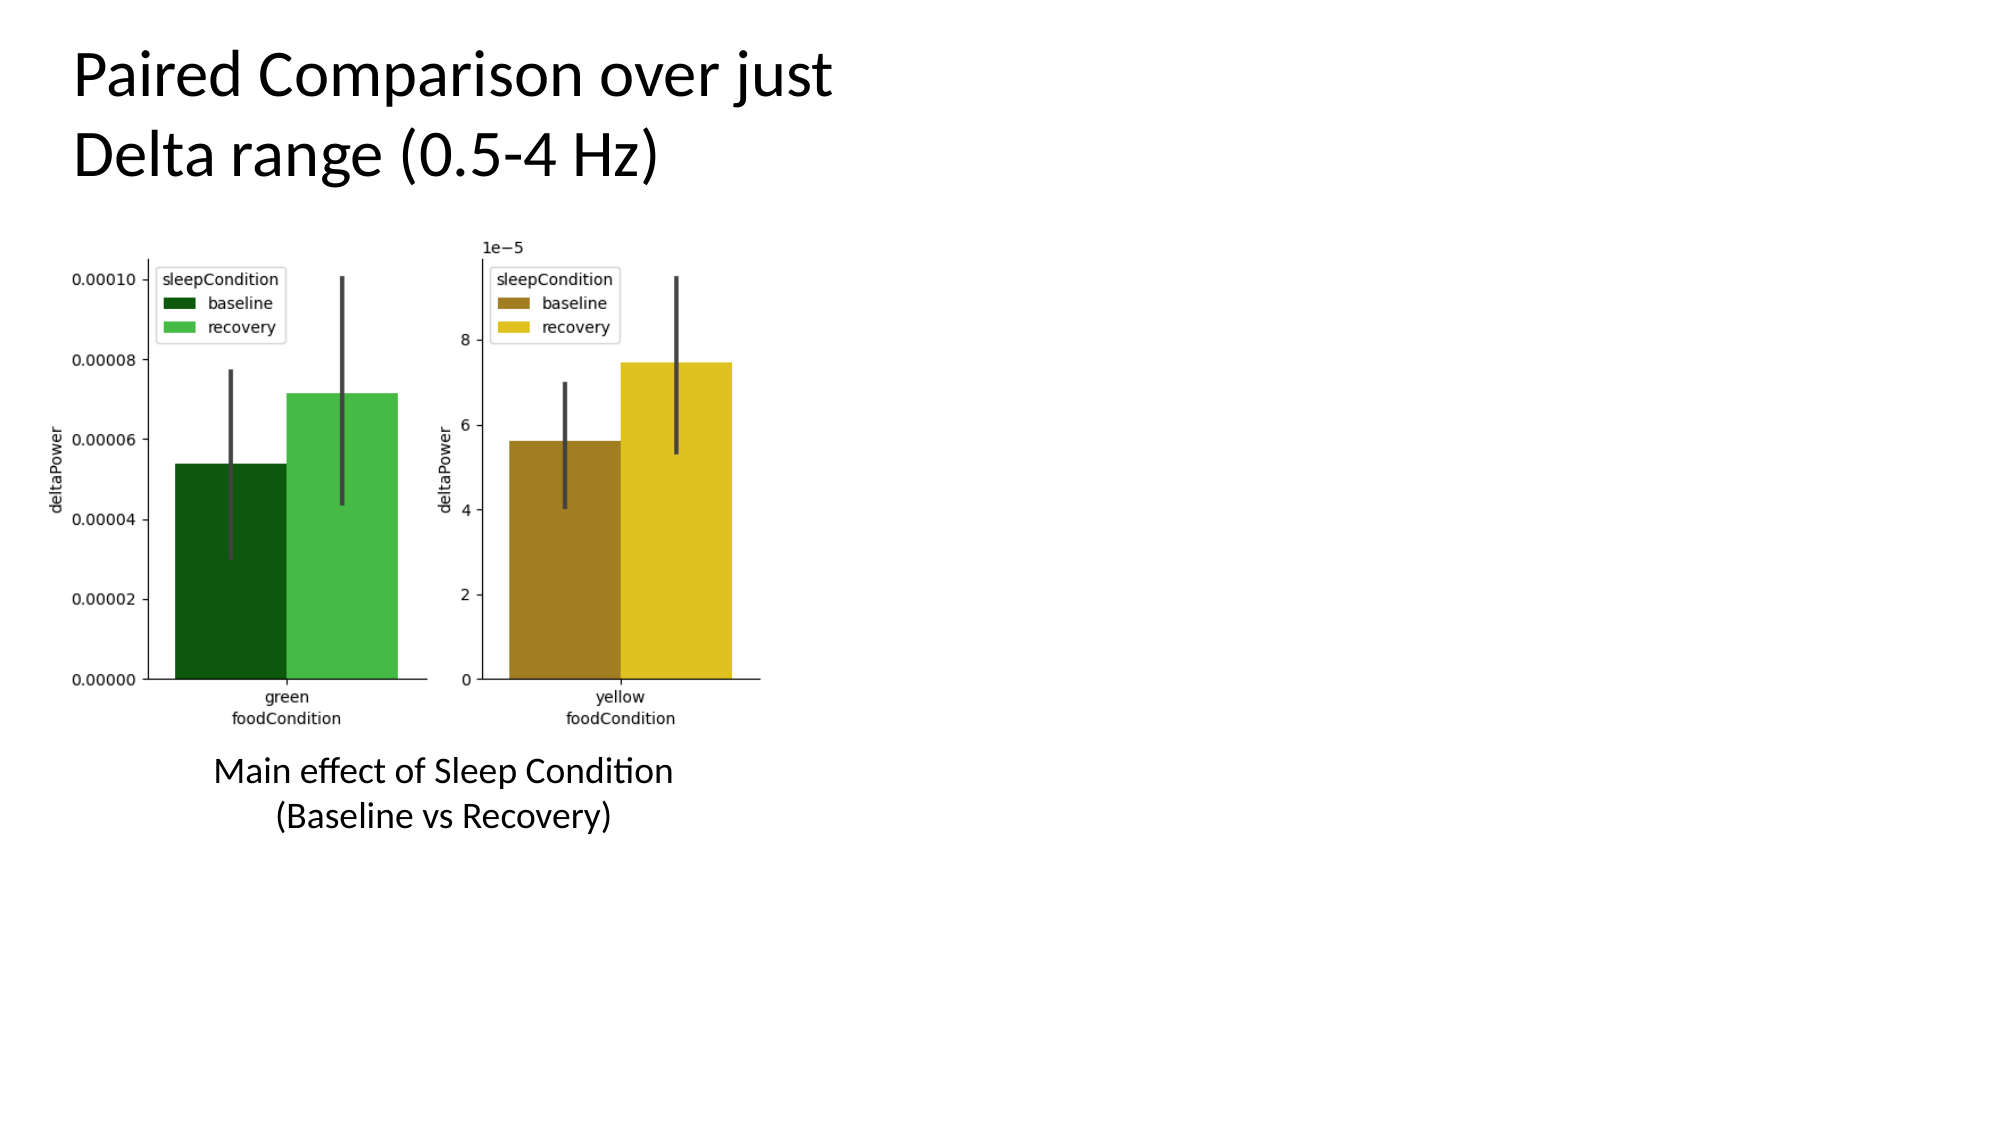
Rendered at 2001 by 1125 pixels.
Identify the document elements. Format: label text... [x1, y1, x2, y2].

text_box Main effect of Sleep Condition (Baseline vs Recovery) [14, 738, 874, 844]
picture [49, 193, 839, 739]
text_box Paired Comparison over just Delta range (0.5-4 Hz) [58, 22, 888, 198]
